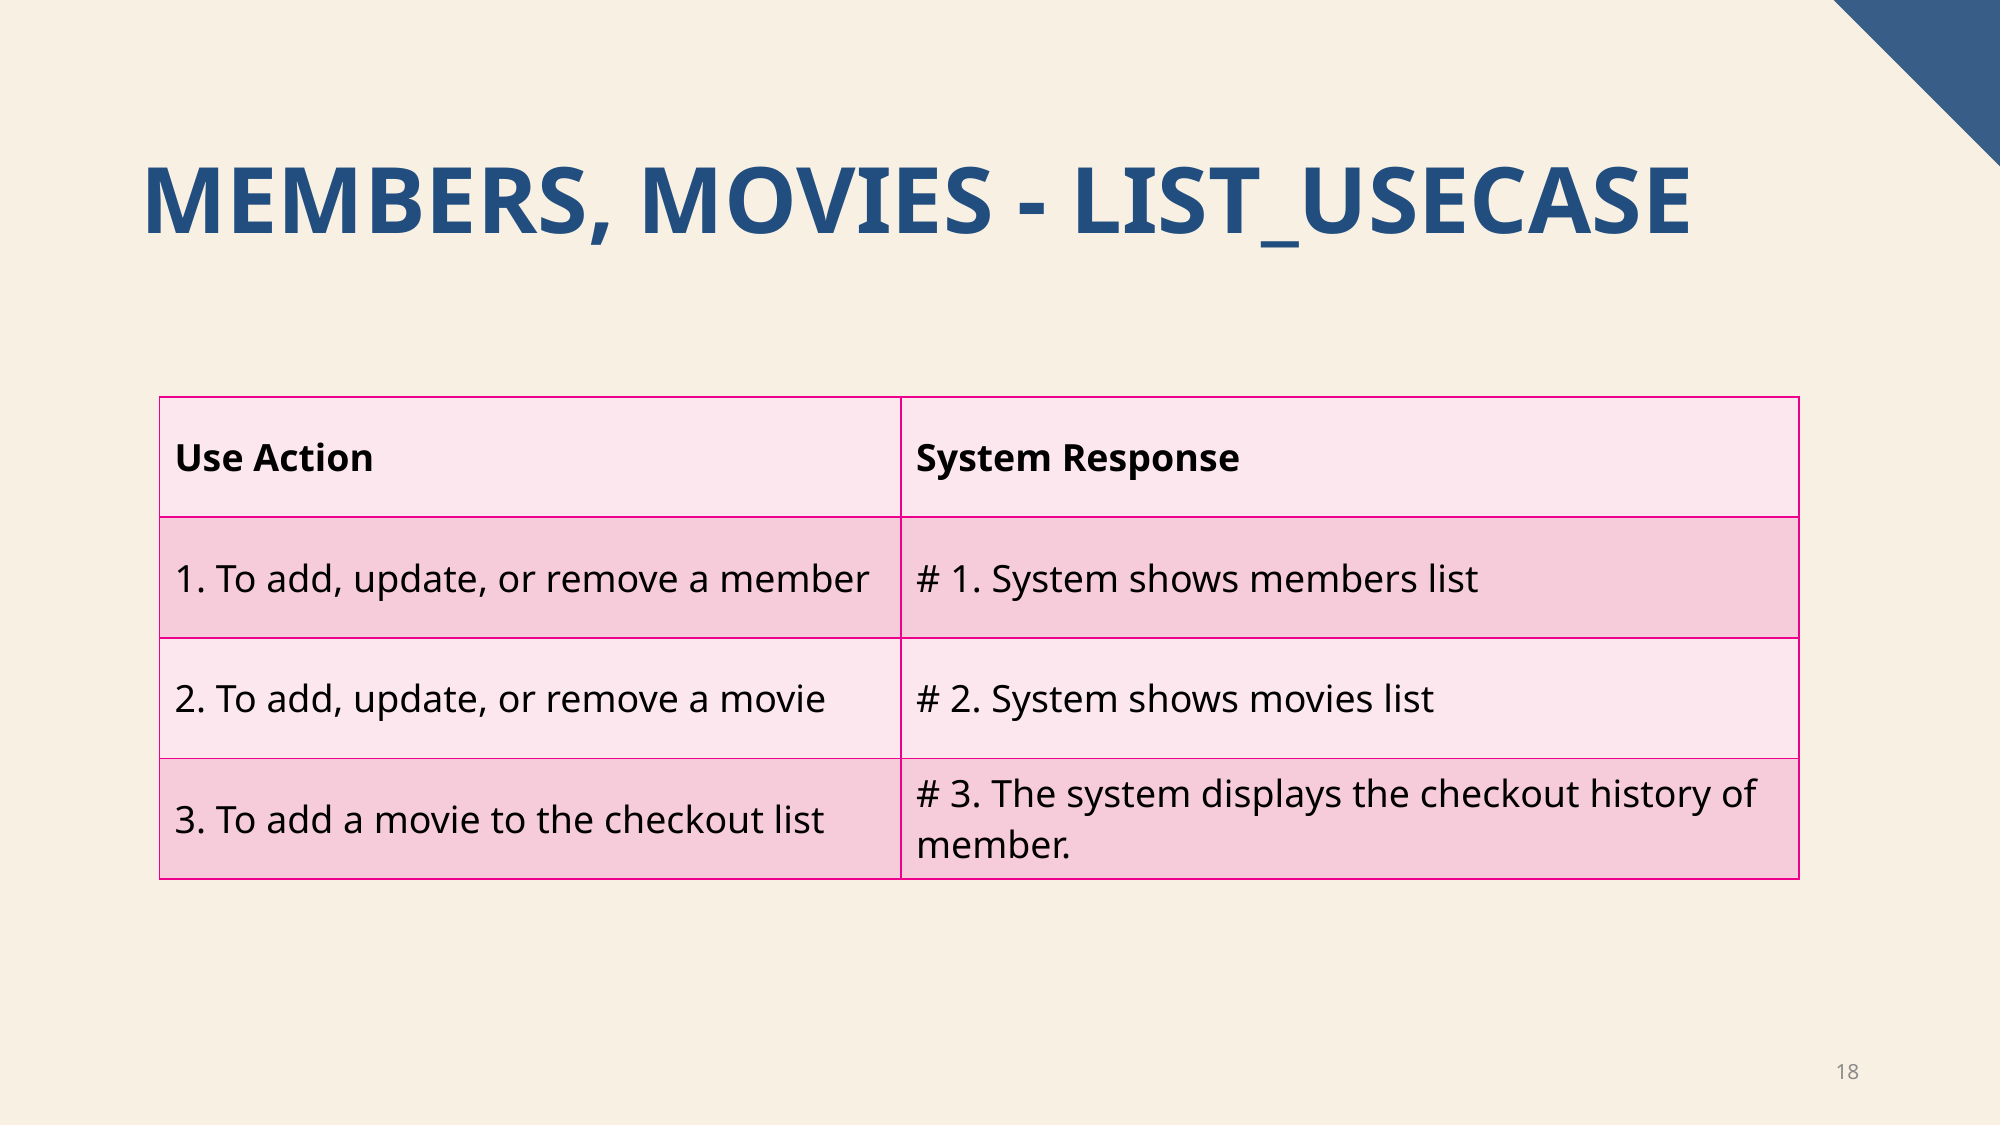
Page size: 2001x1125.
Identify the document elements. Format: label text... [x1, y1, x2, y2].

table_cell 1. To add, update, or remove a member [160, 518, 900, 637]
table_cell 3. To add a movie to the checkout list [160, 759, 900, 878]
table_cell # 1. System shows members list [902, 518, 1798, 637]
table_header System Response [902, 398, 1798, 516]
slide_number 18 [1799, 1042, 1875, 1103]
title Members, Movies - LIST_USECASE [125, 146, 1875, 365]
table_cell 2. To add, update, or remove a movie [160, 639, 900, 758]
table_header Use Action [160, 398, 900, 516]
table_cell # 3. The system displays the checkout history of member. [902, 759, 1798, 878]
table_cell # 2. System shows movies list [902, 639, 1798, 758]
